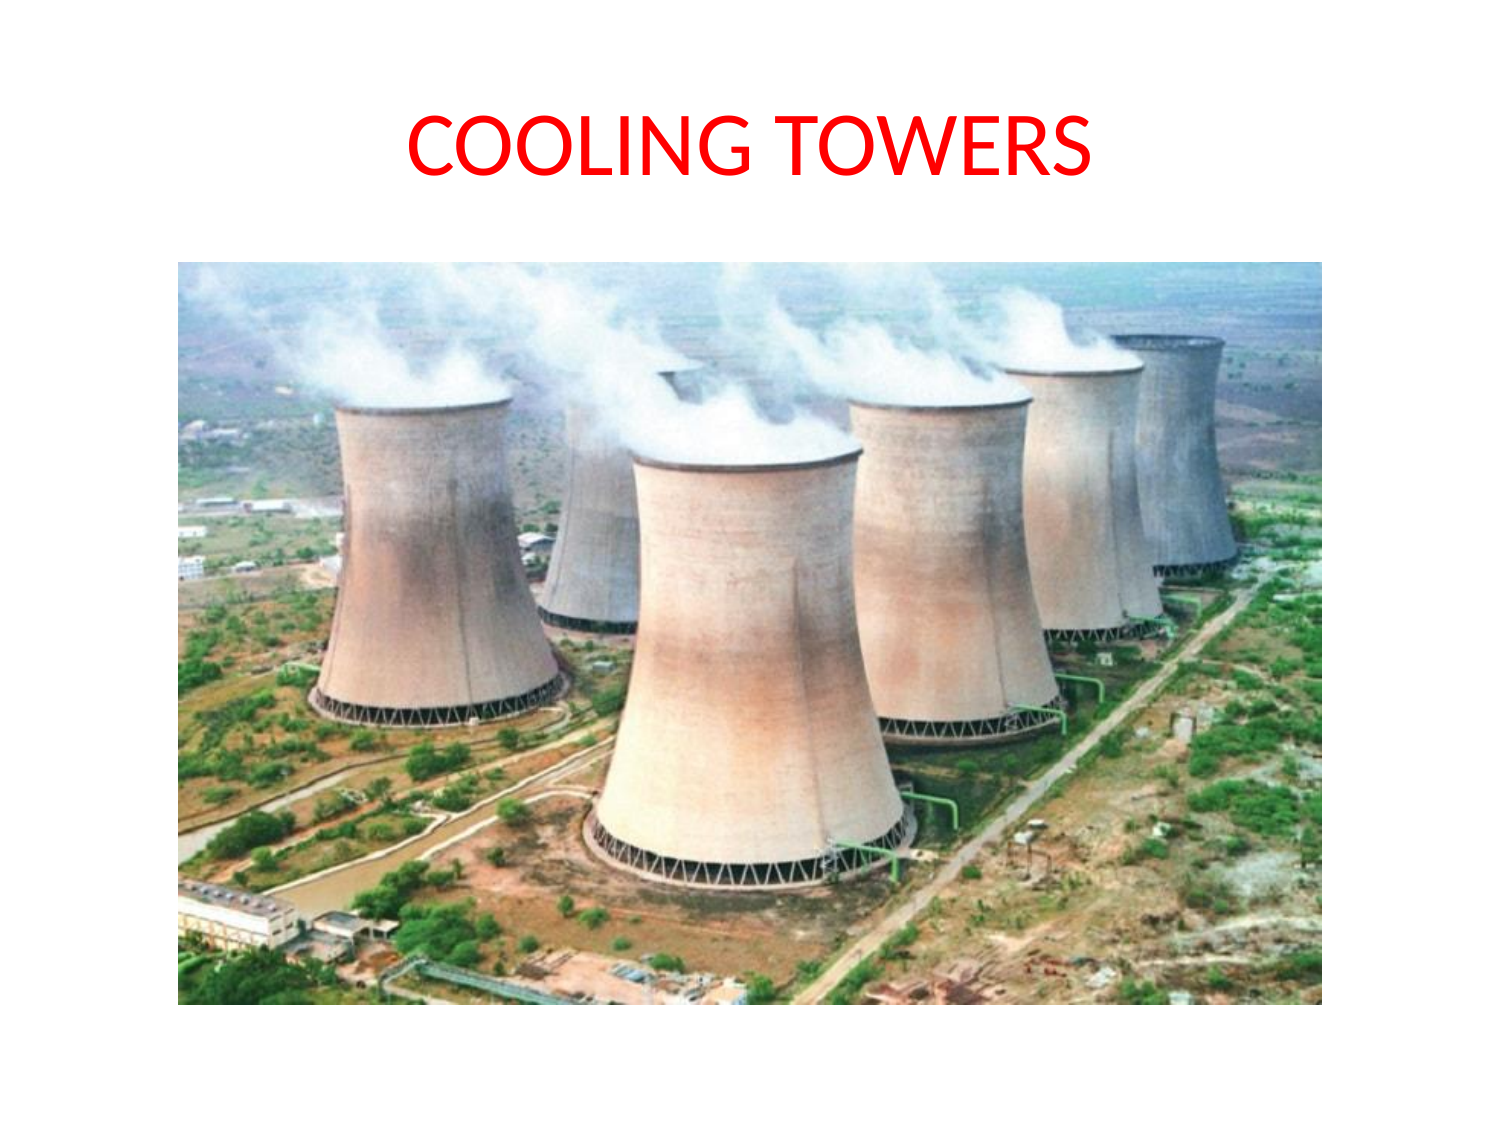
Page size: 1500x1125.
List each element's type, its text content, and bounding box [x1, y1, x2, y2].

title COOLING TOWERS [75, 45, 1425, 233]
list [177, 262, 1322, 1006]
